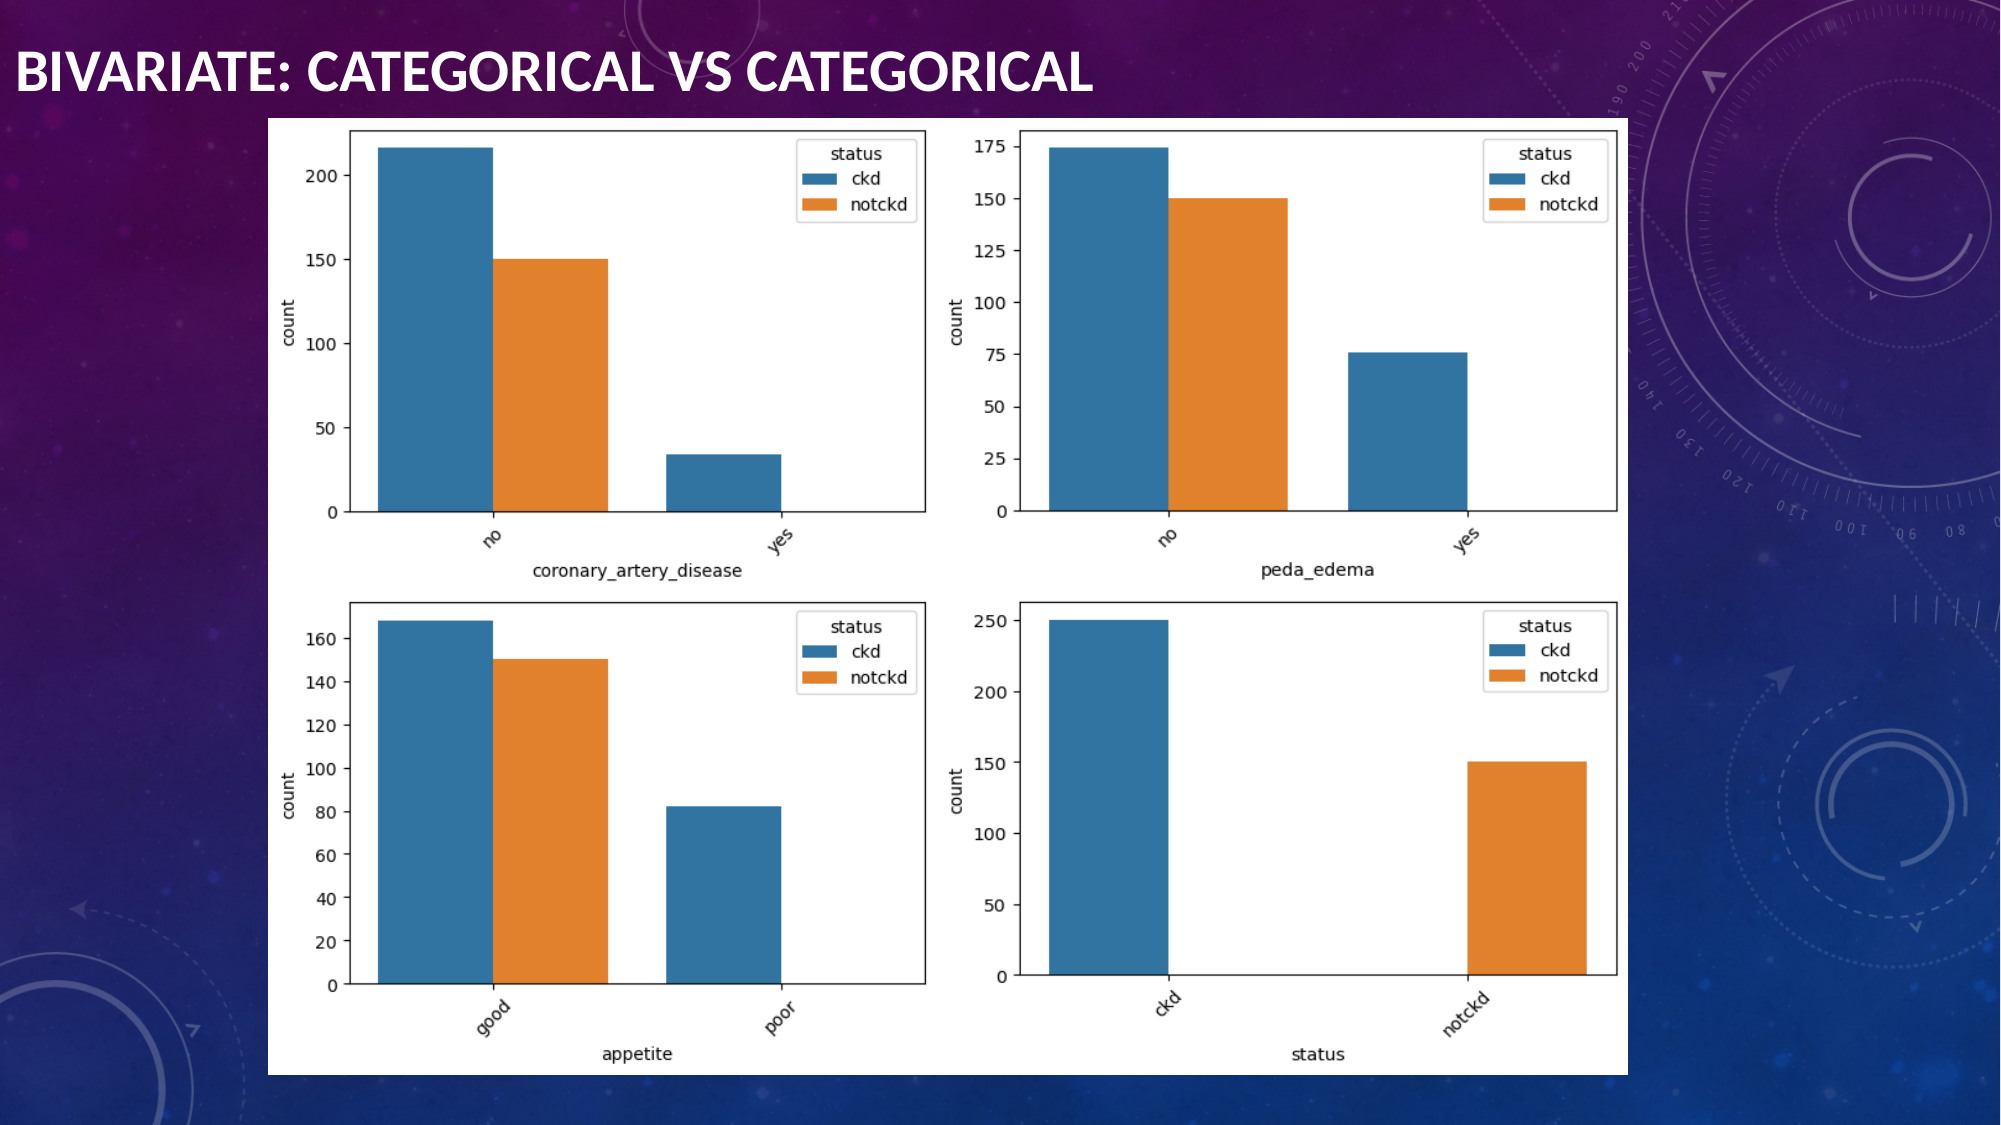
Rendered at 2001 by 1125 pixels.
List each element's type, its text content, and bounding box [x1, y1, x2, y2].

picture [0, 0, 2001, 1125]
title Bivariate: Categorical Vs Categorical [0, 0, 1356, 136]
